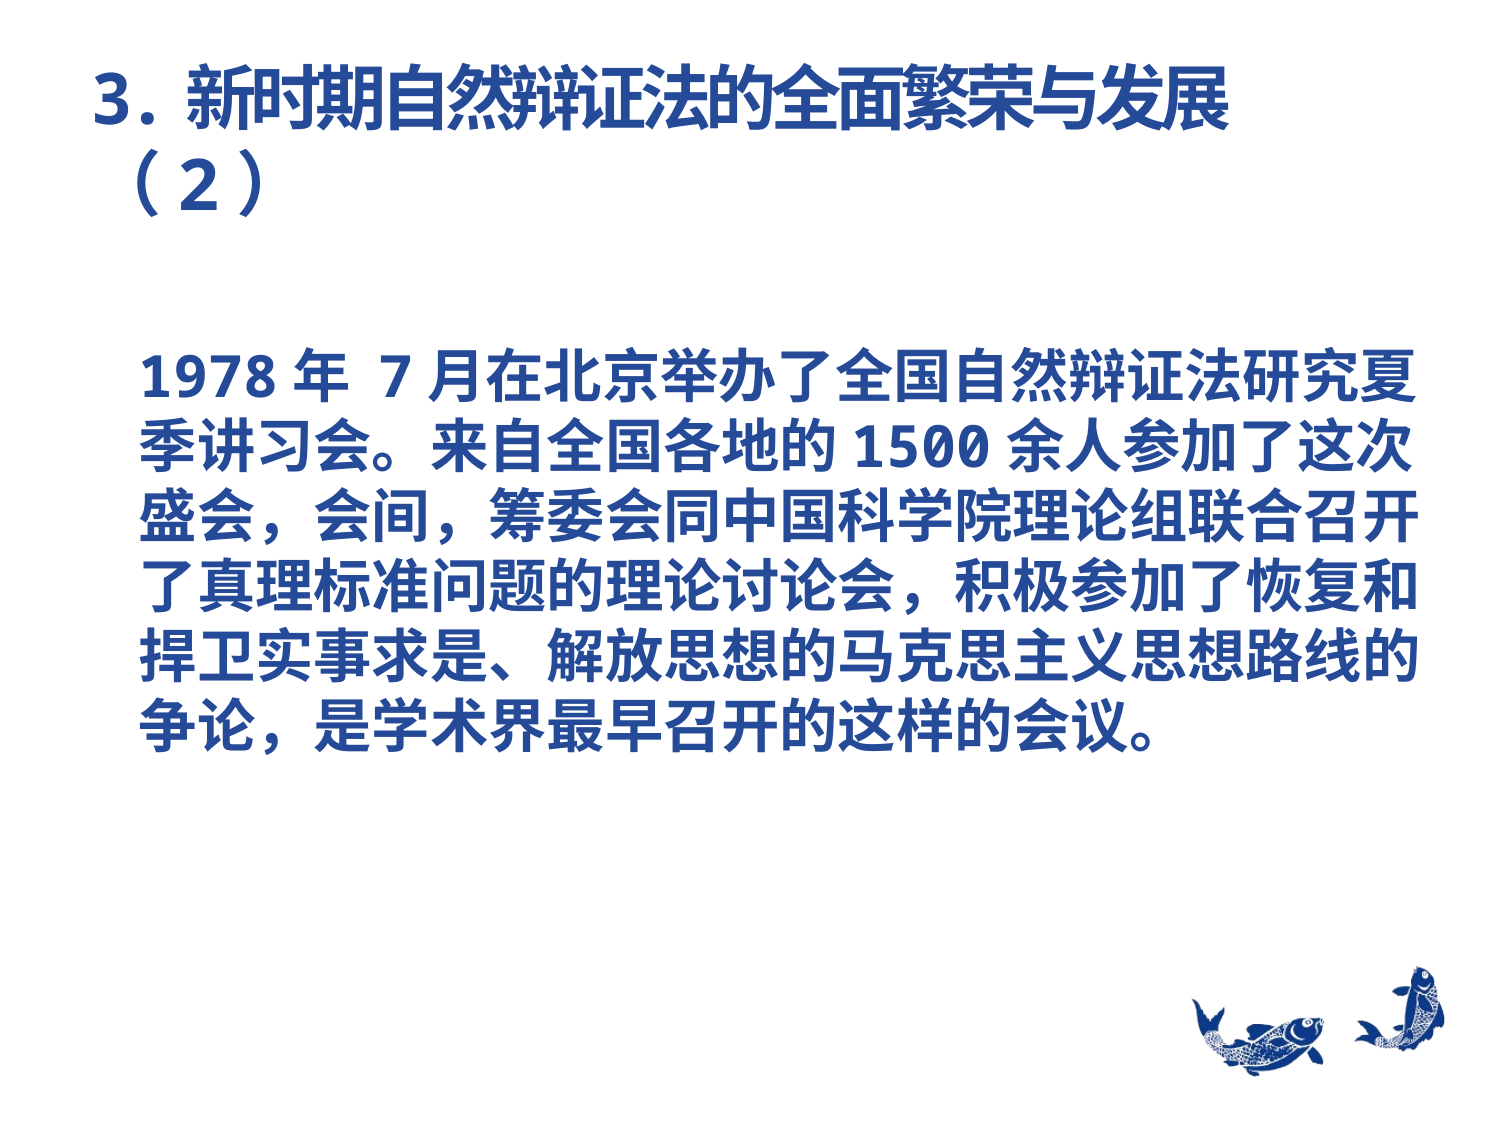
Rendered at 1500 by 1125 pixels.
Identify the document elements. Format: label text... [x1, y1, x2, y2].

picture [1151, 935, 1500, 1125]
list 1978年 7月在北京举办了全国自然辩证法研究夏季讲习会。来自全国各地的1500余人参加了这次盛会，会间，筹委会同中国科学院理论组联合召开了真理标准问题的理论讨论会，积极参加了恢复和捍卫实事求是、解放思想的马克思主义思想路线的争论，是学术界最早召开的这样的会议。 [123, 332, 1437, 793]
title 3.新时期自然辩证法的全面繁荣与发展（2） [75, 45, 1351, 233]
